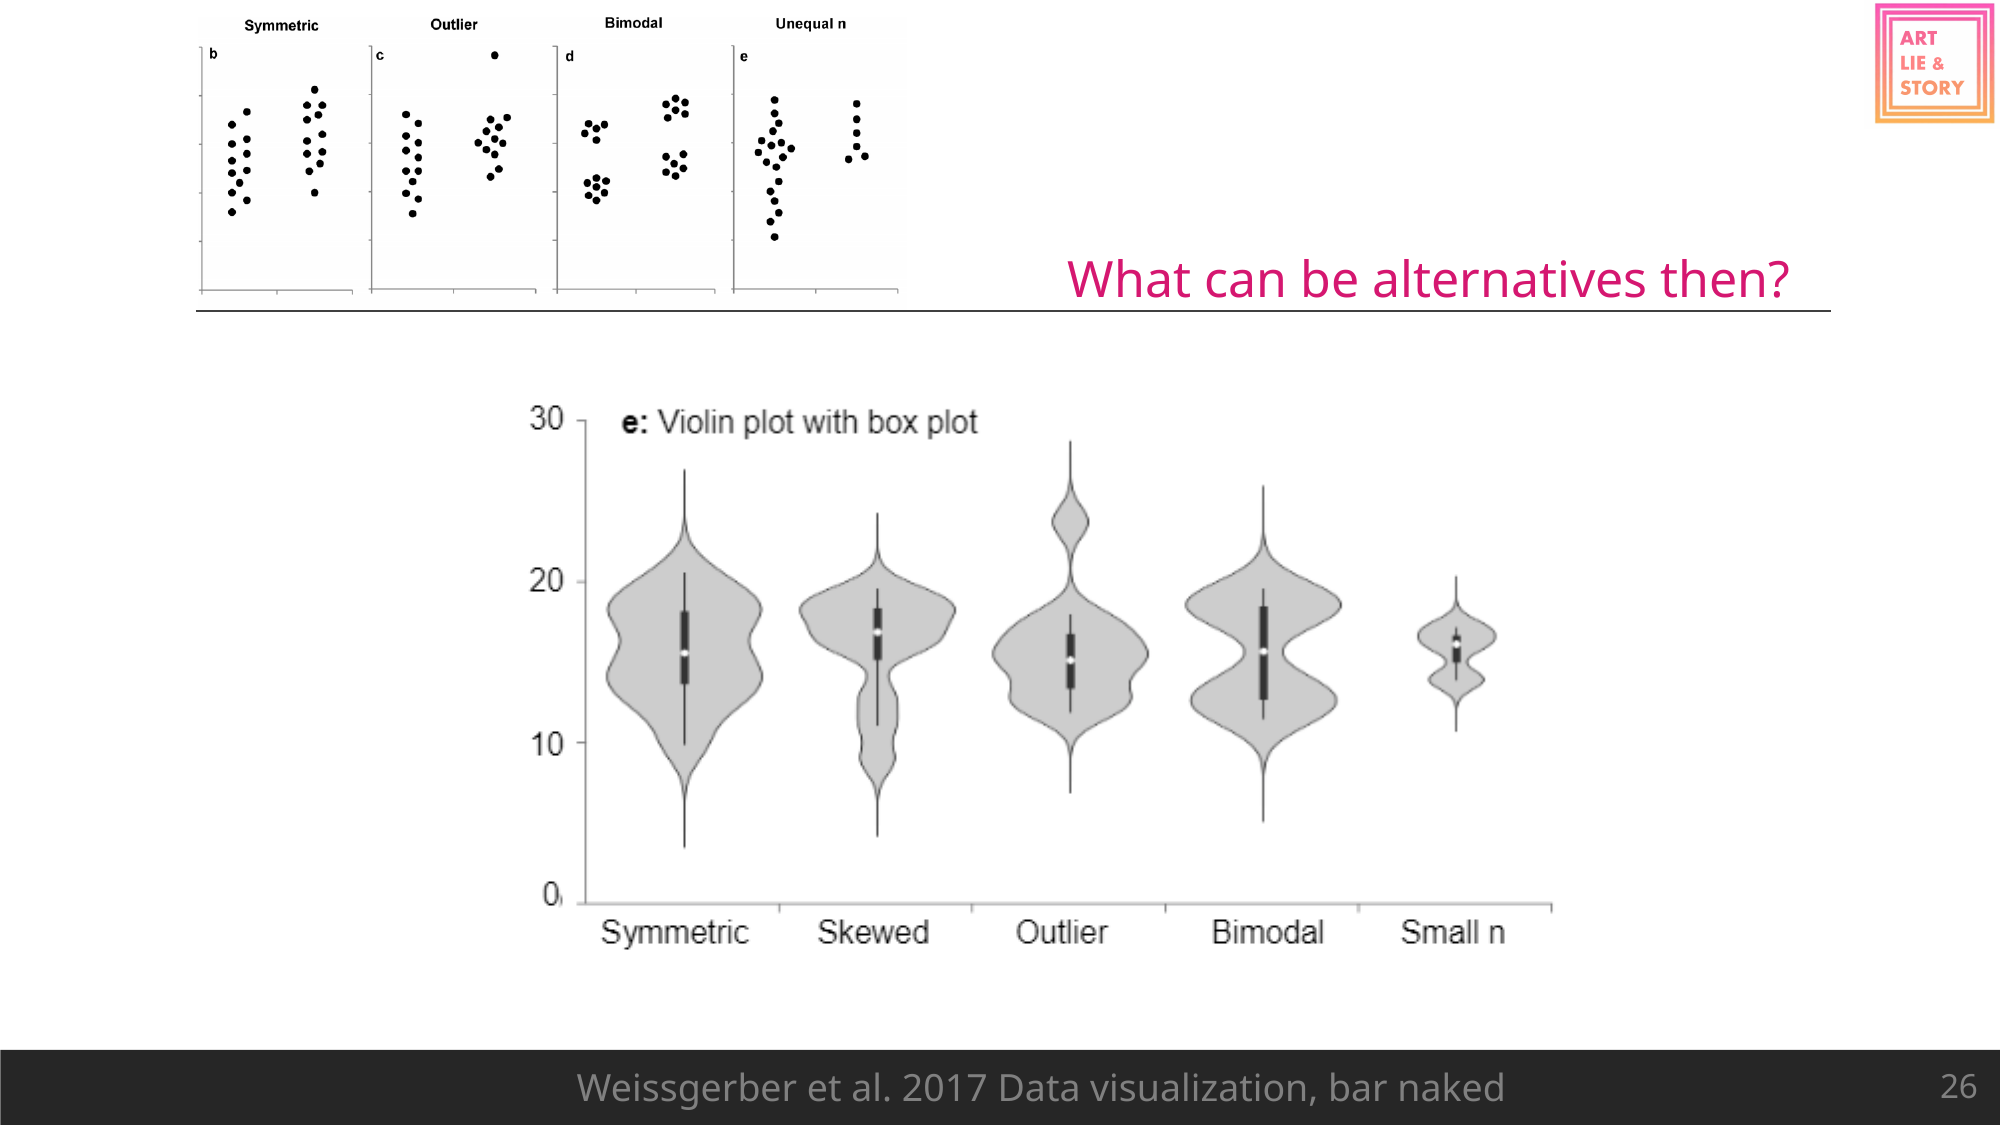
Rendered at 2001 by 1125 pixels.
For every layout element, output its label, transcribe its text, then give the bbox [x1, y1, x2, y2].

text_box Weissgerber et al. 2017 Data visualization, bar naked [561, 1056, 1567, 1117]
picture [595, 382, 1565, 869]
text_box What can be alternatives then? [999, 239, 1806, 315]
slide_number 26 [1864, 1057, 1993, 1118]
picture [198, 0, 942, 311]
picture [1864, 0, 2000, 129]
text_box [505, 377, 1585, 962]
